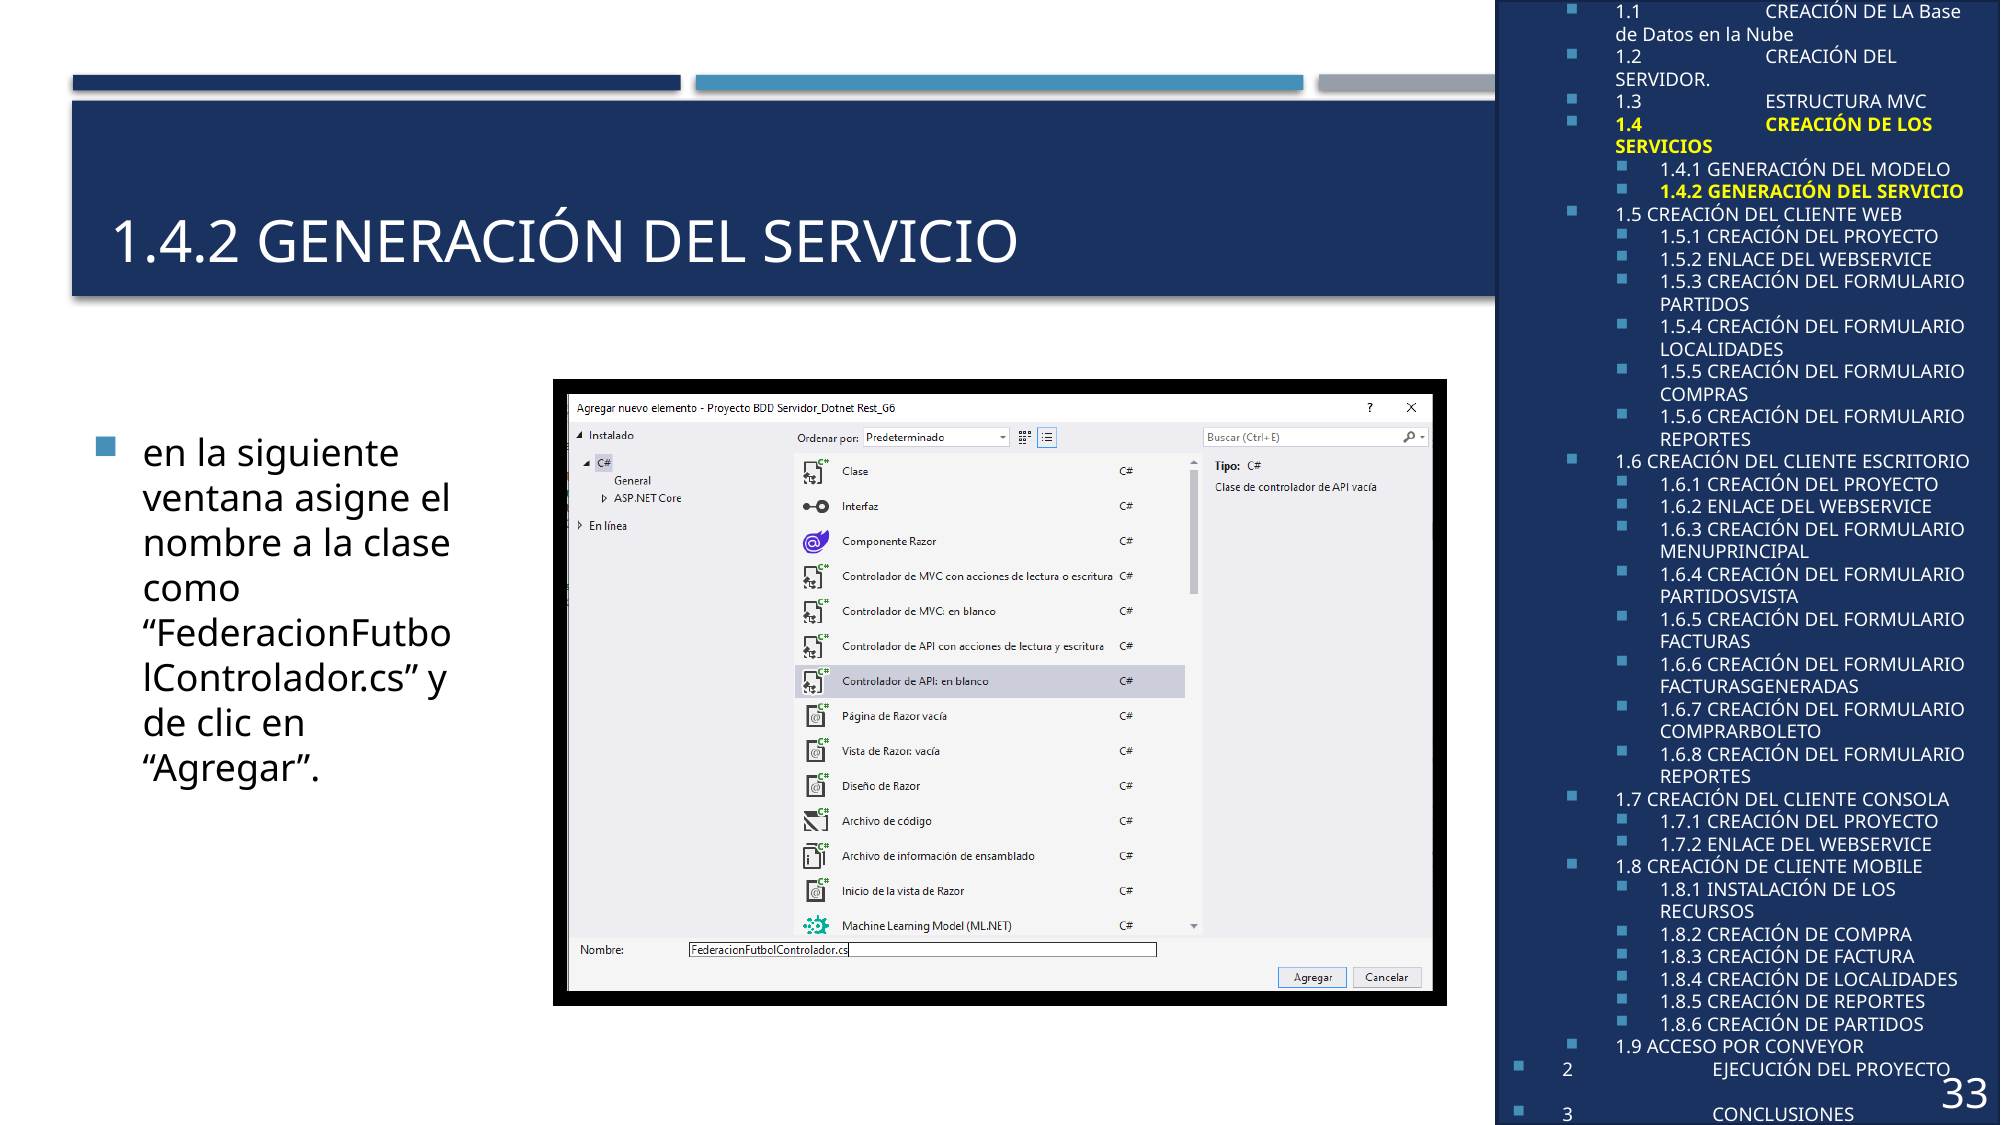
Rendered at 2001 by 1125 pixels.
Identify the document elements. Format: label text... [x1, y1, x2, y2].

list en la siguiente ventana asigne el nombre a la clase como “FederacionFutbolControlador.cs” y de clic en “Agregar”. [77, 301, 472, 917]
title 1.4.2 GENERACIÓN DEL SERVICIO [95, 115, 1490, 282]
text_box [1496, 0, 2000, 1125]
picture [566, 393, 1434, 992]
